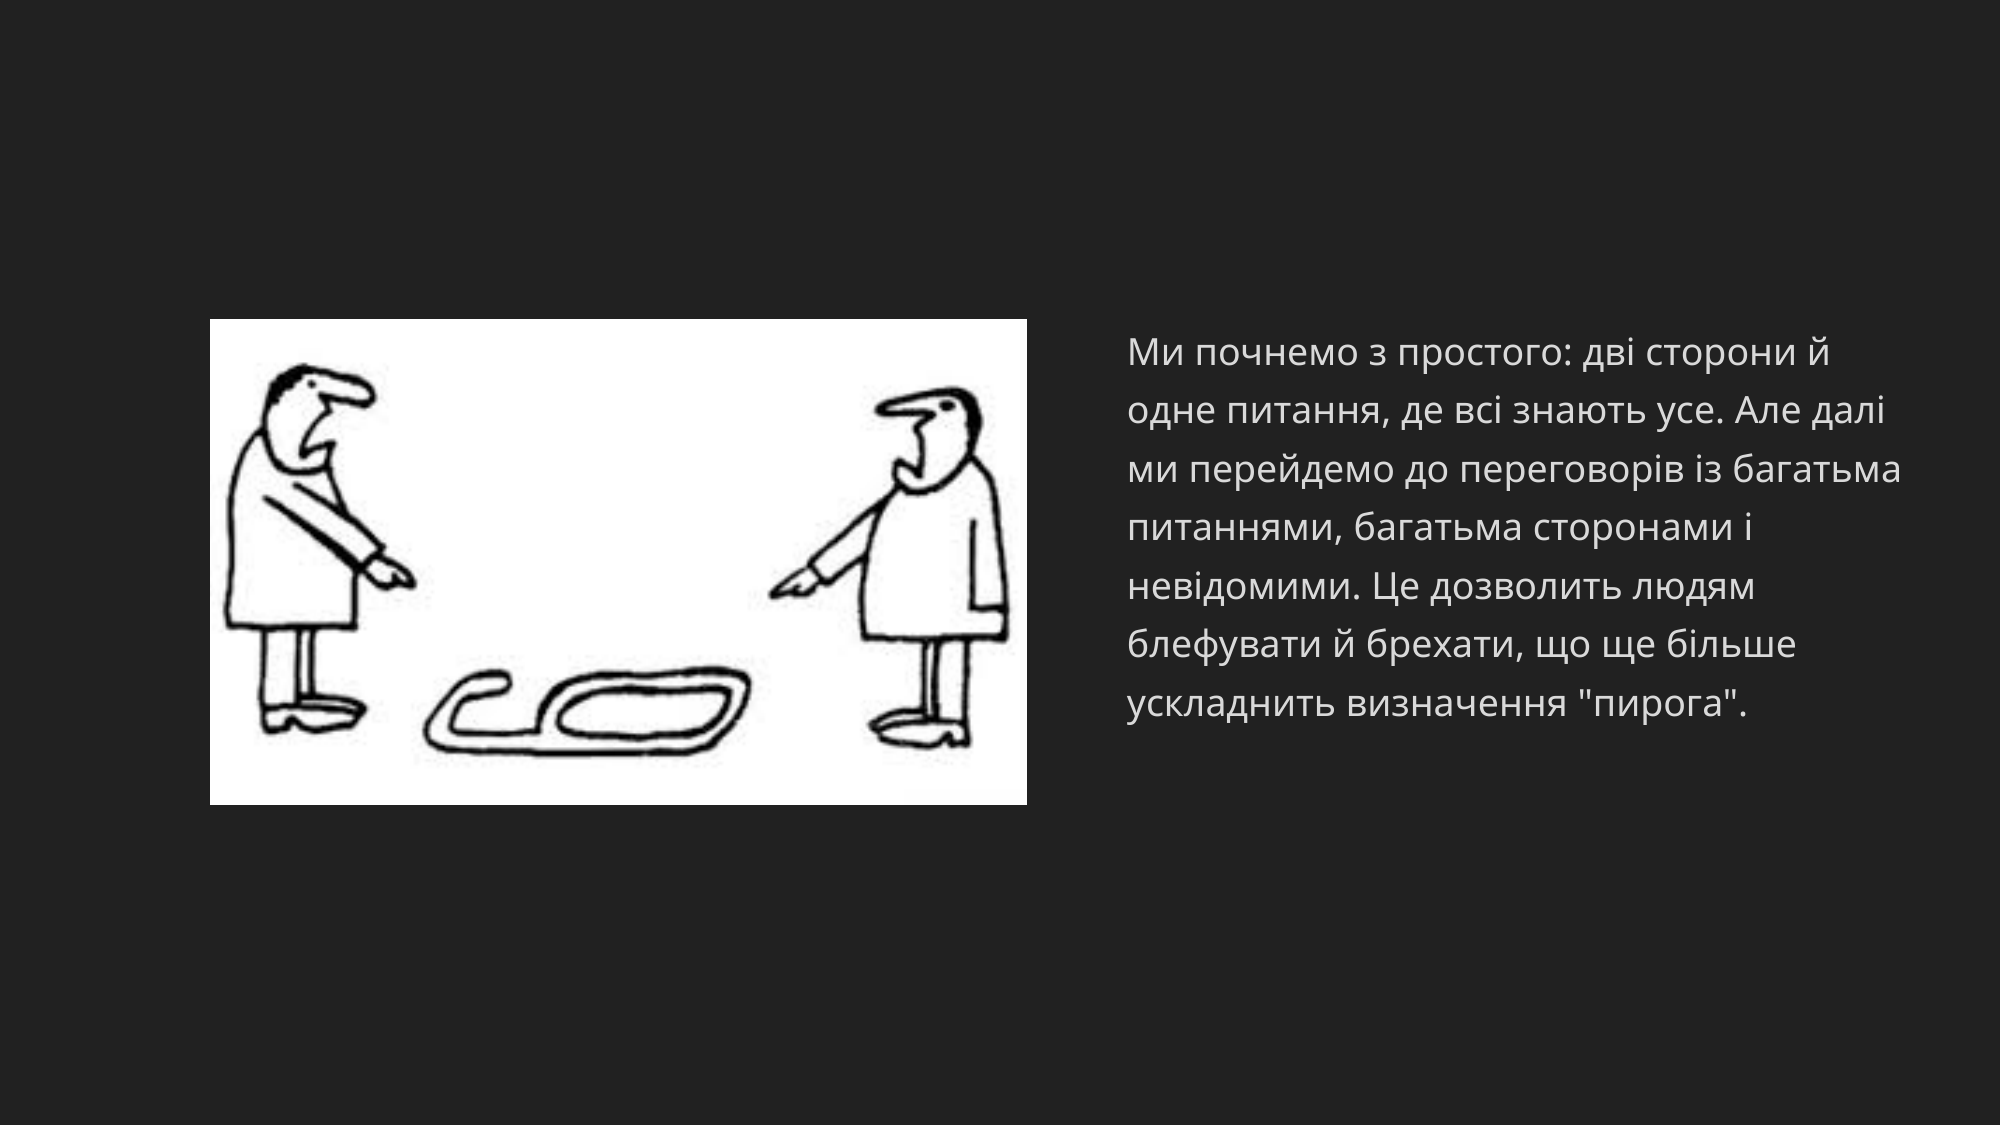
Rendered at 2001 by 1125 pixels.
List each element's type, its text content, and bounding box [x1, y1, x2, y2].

list Ми почнемо з простого: дві сторони й одне питання, де всі знають усе. Але далі ми перейдемо до переговорів із багатьма питаннями, багатьма сторонами і невідомими. Це дозволить людям блефувати й брехати, що ще більше ускладнить визначення "пирога". [1111, 299, 1928, 998]
picture [210, 319, 1027, 806]
